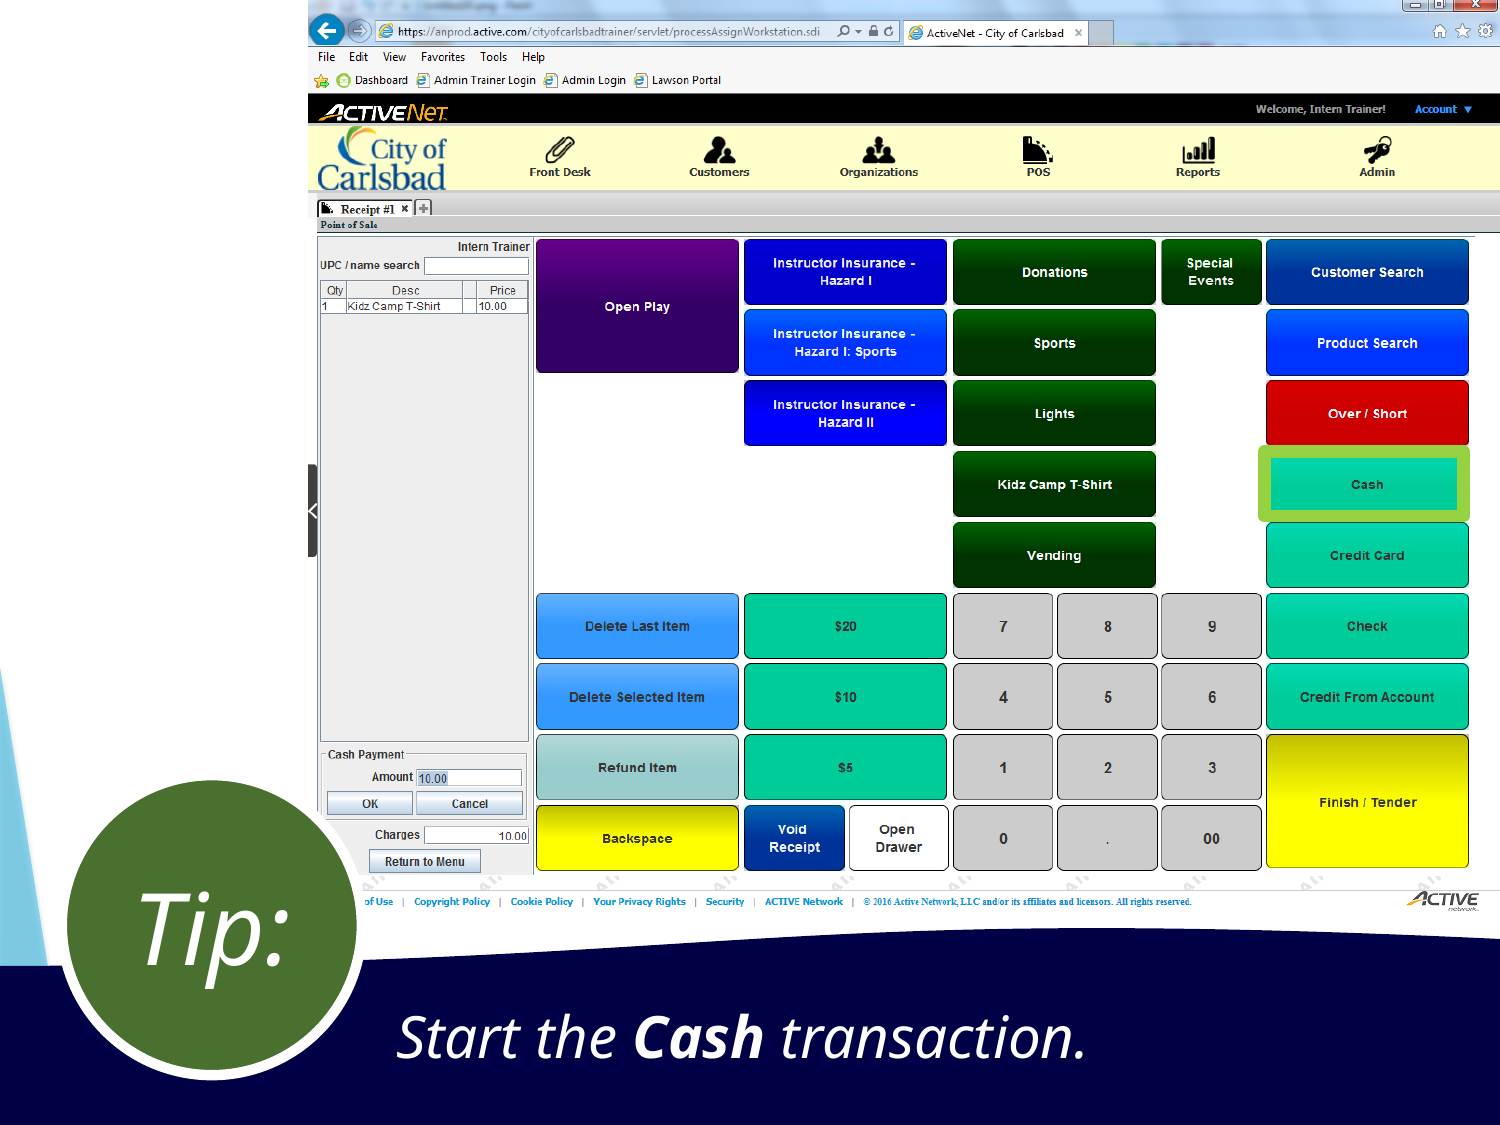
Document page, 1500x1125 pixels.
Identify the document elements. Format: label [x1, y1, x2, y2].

text_box [0, 774, 1500, 1125]
picture [308, 0, 1500, 774]
